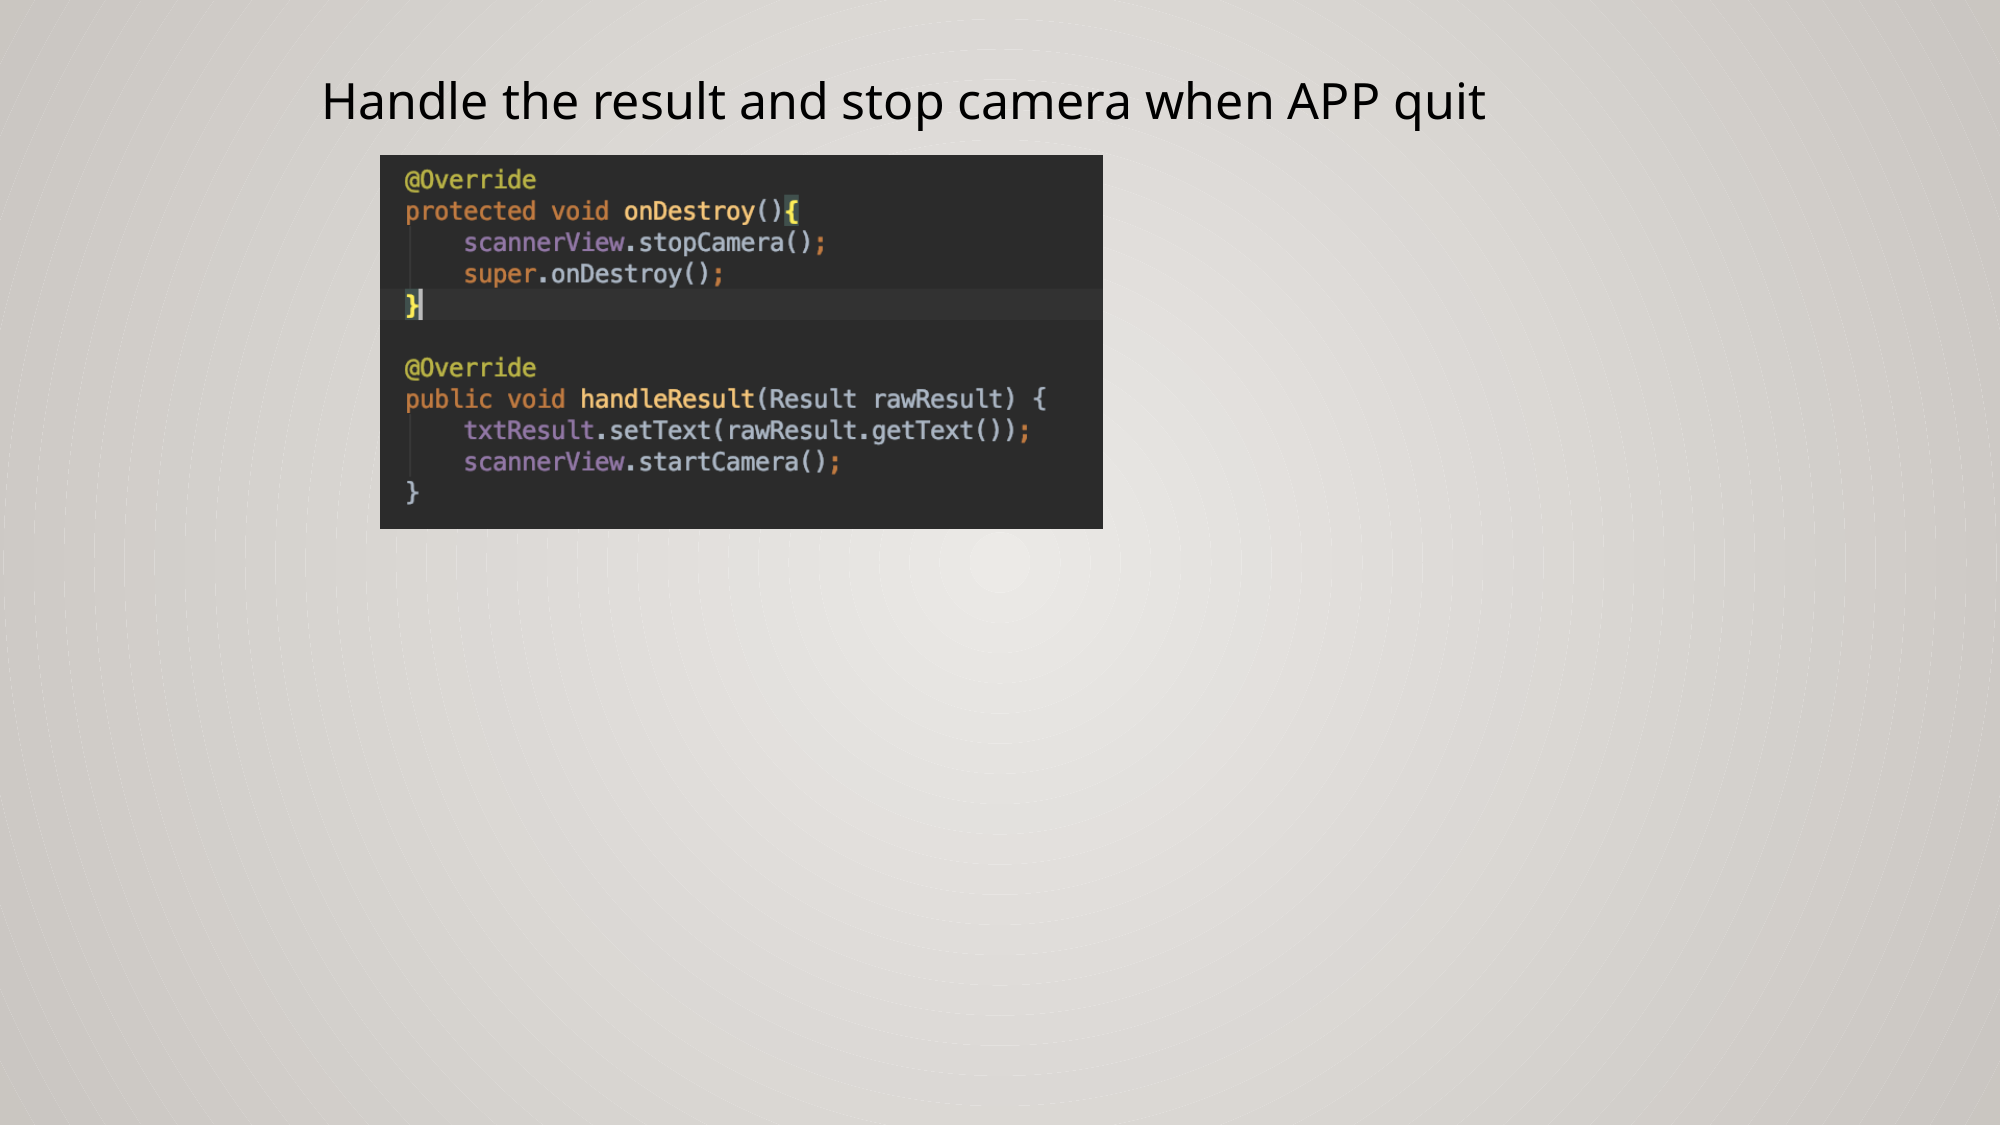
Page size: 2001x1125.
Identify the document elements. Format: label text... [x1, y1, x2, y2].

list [379, 155, 1104, 529]
text_box Handle the result and stop camera when APP quit [306, 61, 1502, 137]
